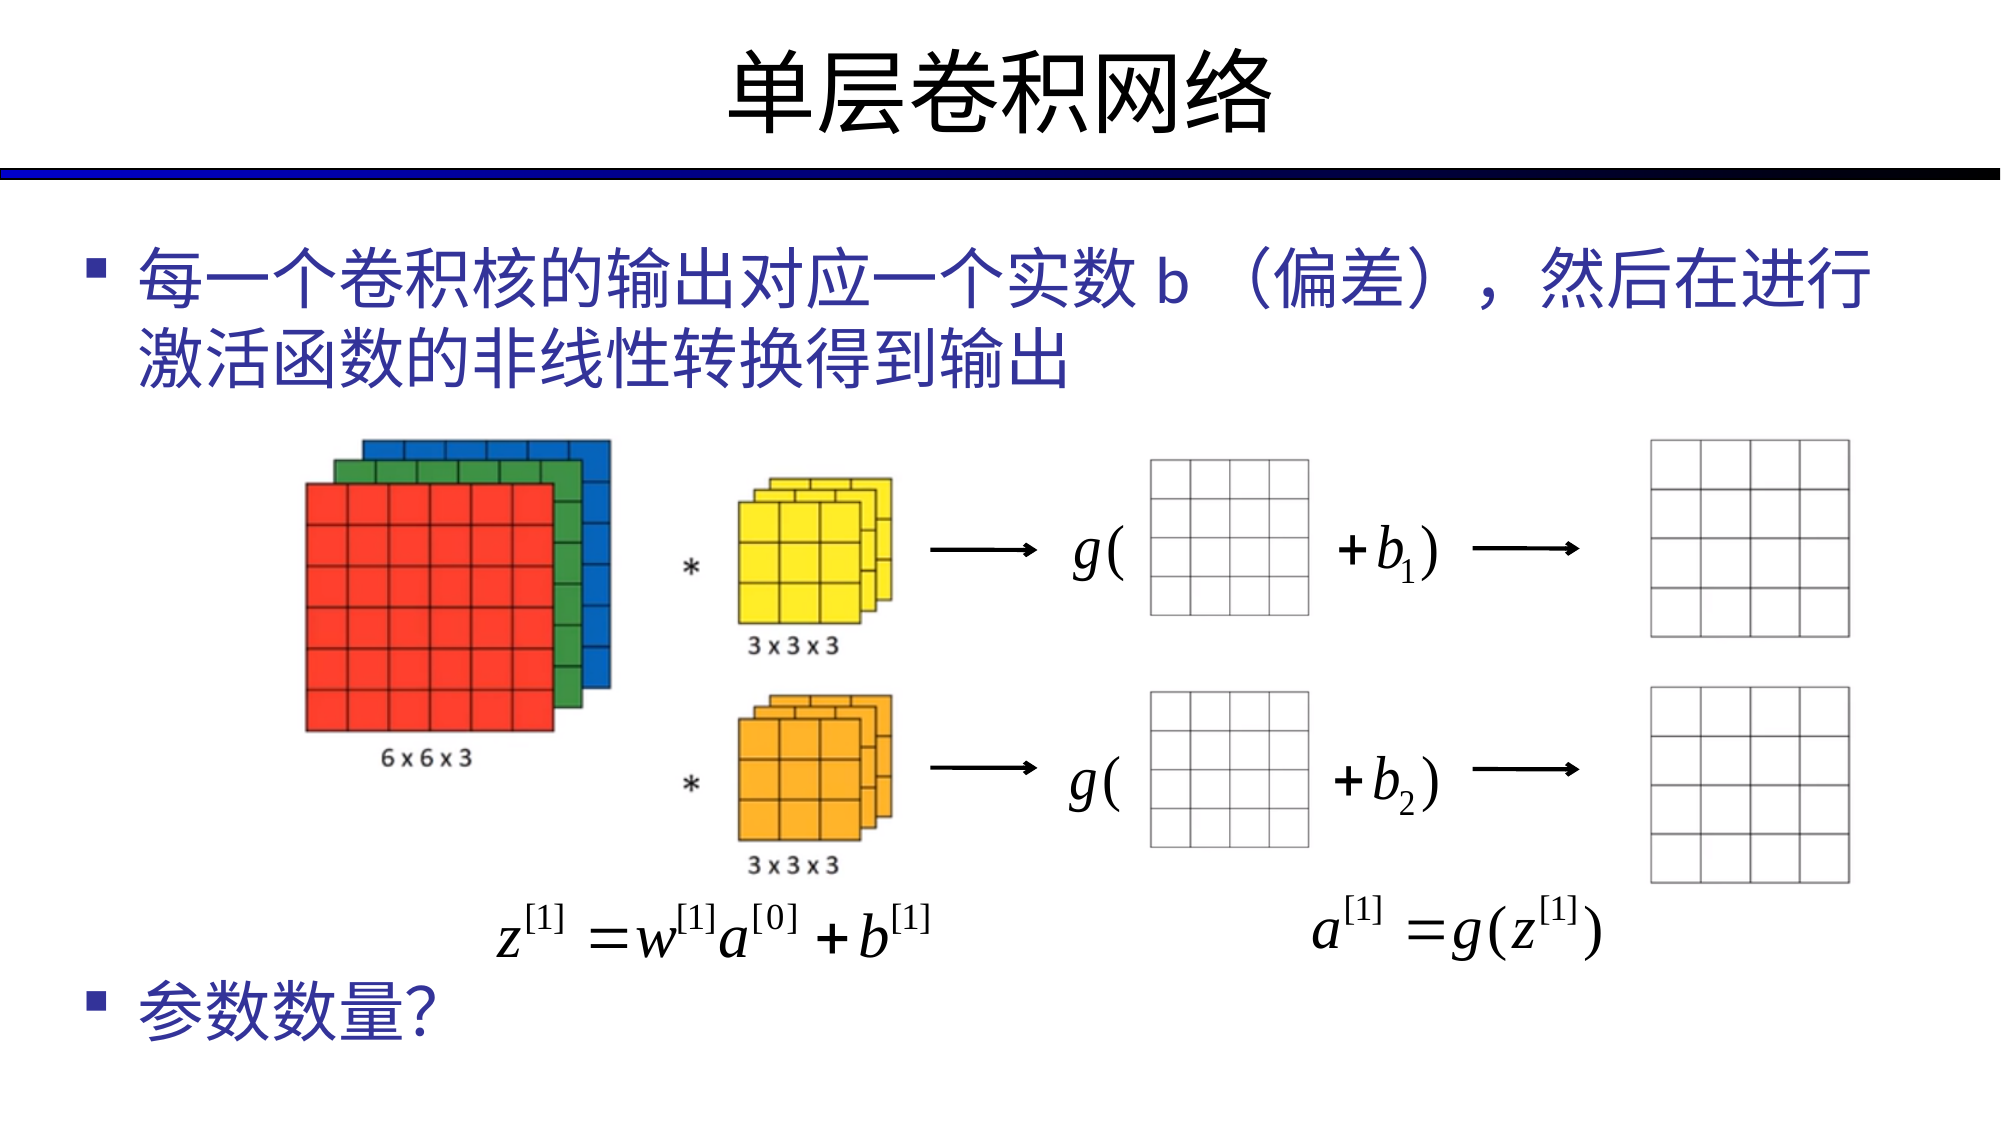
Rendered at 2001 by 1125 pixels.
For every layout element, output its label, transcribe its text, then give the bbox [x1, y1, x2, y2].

title 单层卷积网络 [0, 0, 2000, 184]
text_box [1057, 737, 1453, 826]
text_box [484, 889, 941, 974]
picture [283, 430, 919, 899]
picture [1640, 677, 1856, 890]
picture [1640, 430, 1856, 644]
picture [1142, 452, 1314, 505]
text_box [1062, 505, 1448, 594]
picture [1142, 826, 1314, 853]
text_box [1302, 882, 1613, 974]
picture [1142, 684, 1314, 737]
picture [1142, 594, 1314, 621]
list 每一个卷积核的输出对应一个实数b（偏差），然后在进行激活函数的非线性转换得到输出 参数数量？ [66, 228, 1934, 1006]
